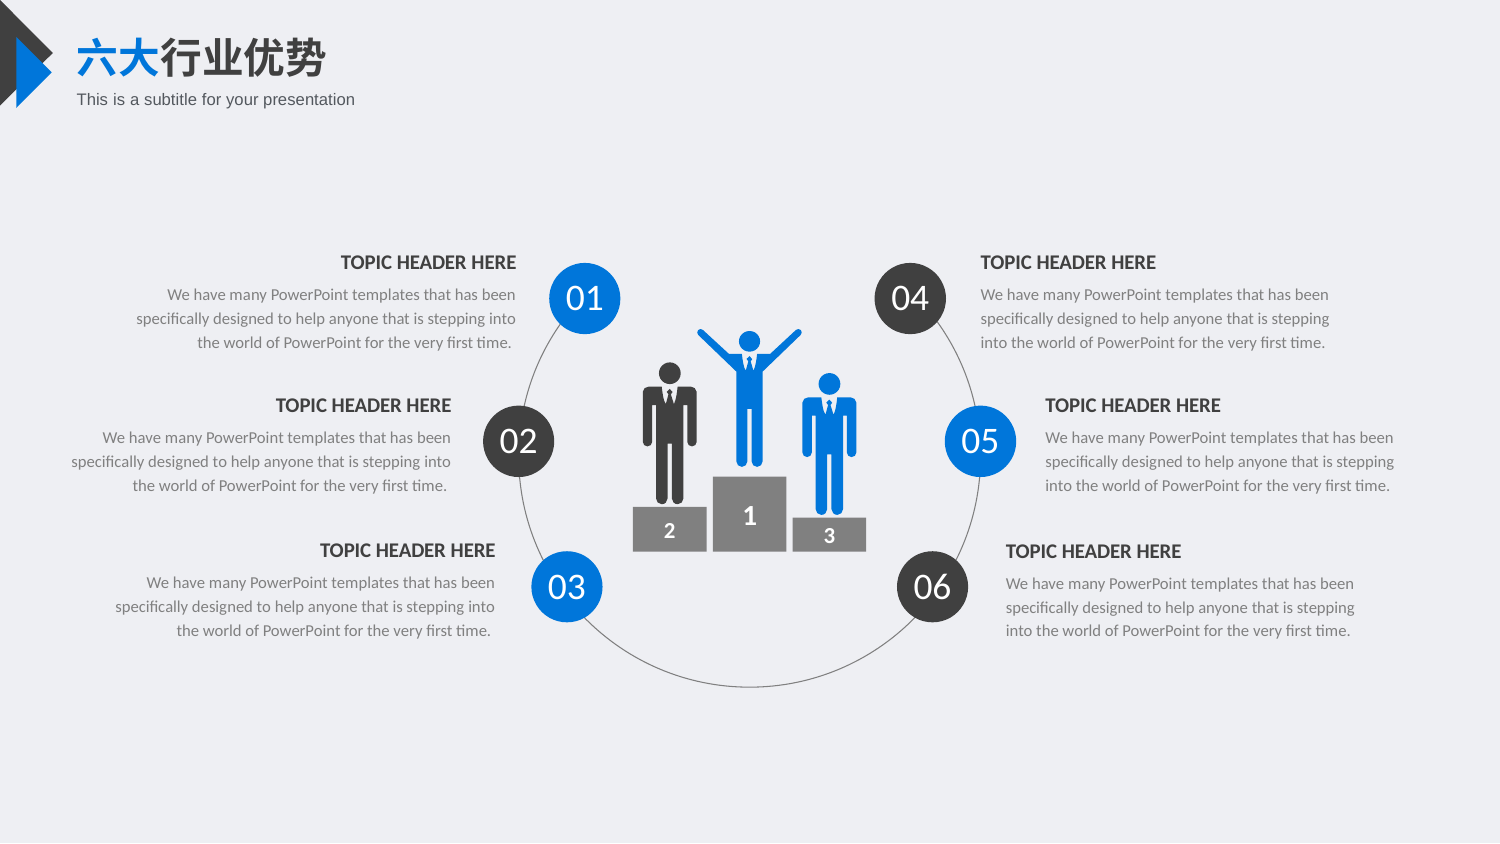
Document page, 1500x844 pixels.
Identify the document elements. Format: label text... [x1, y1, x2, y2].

text_box [0, 0, 53, 106]
text_box TOPIC HEADER HERE We have many PowerPoint templates that has been specifically designed to help anyone that is stepping into the world of PowerPoint for the very first time. [1045, 386, 1423, 495]
text_box This is a subtitle for your presentation [76, 88, 372, 109]
text_box 04 [874, 262, 947, 335]
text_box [642, 362, 697, 505]
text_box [696, 328, 803, 468]
text_box 1 [712, 476, 787, 552]
text_box TOPIC HEADER HERE We have many PowerPoint templates that has been specifically designed to help anyone that is stepping into the world of PowerPoint for the very first time. [980, 243, 1358, 352]
text_box TOPIC HEADER HERE We have many PowerPoint templates that has been specifically designed to help anyone that is stepping into the world of PowerPoint for the very first time. [122, 243, 517, 352]
text_box TOPIC HEADER HERE We have many PowerPoint templates that has been specifically designed to help anyone that is stepping into the world of PowerPoint for the very first time. [101, 532, 496, 641]
text_box 03 [531, 551, 603, 623]
text_box [16, 36, 52, 108]
text_box TOPIC HEADER HERE We have many PowerPoint templates that has been specifically designed to help anyone that is stepping into the world of PowerPoint for the very first time. [57, 386, 452, 495]
text_box 05 [944, 405, 1017, 478]
text_box [519, 280, 980, 688]
text_box 2 [632, 506, 707, 552]
text_box 六大行业优势 [76, 31, 328, 83]
text_box 06 [896, 551, 969, 623]
text_box 3 [792, 517, 867, 552]
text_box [802, 372, 857, 515]
text_box 02 [483, 405, 555, 478]
text_box TOPIC HEADER HERE We have many PowerPoint templates that has been specifically designed to help anyone that is stepping into the world of PowerPoint for the very first time. [1005, 532, 1383, 641]
text_box 01 [549, 262, 621, 335]
